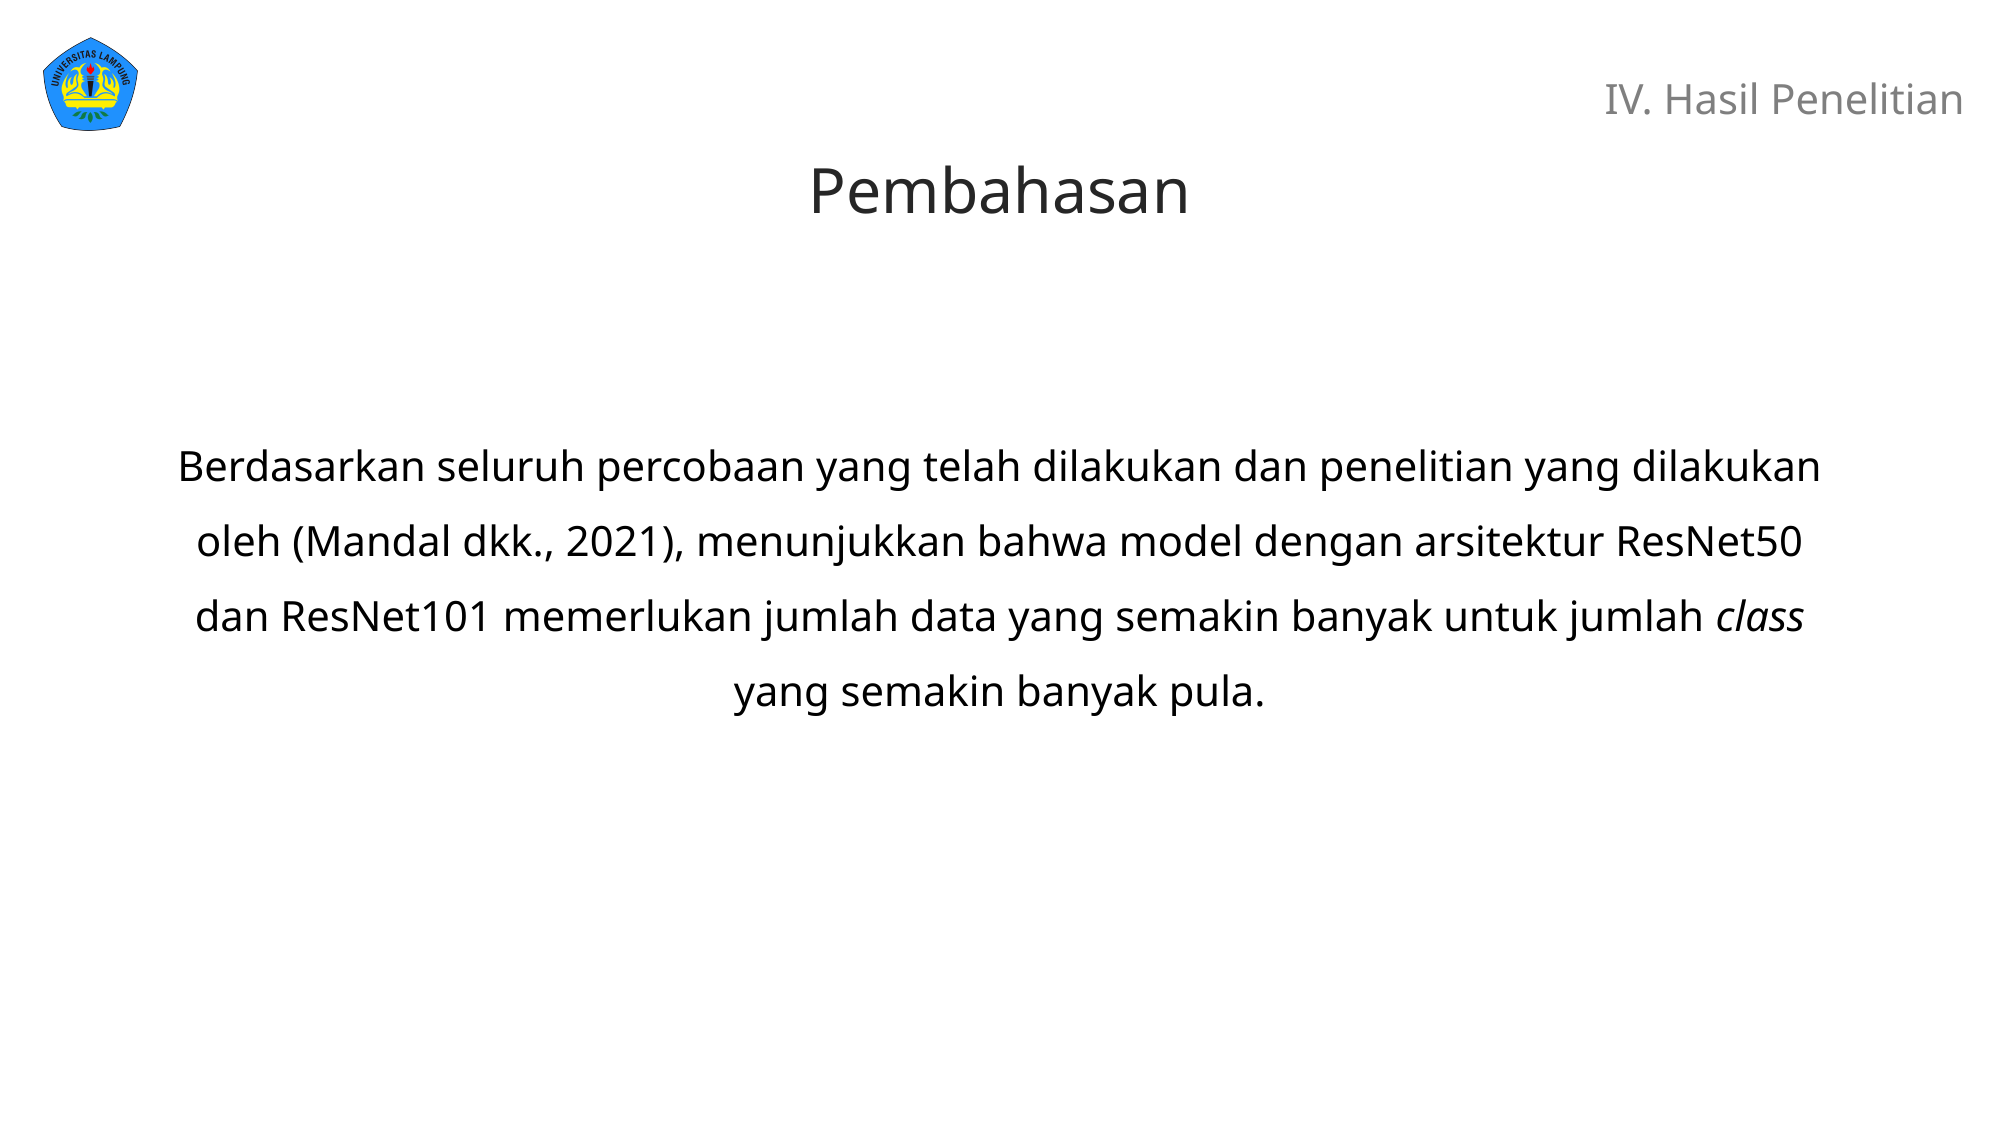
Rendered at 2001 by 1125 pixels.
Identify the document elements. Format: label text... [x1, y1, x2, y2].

text_box Pembahasan [518, 136, 1482, 250]
text_box Berdasarkan seluruh percobaan yang telah dilakukan dan penelitian yang dilakukan oleh (Mandal dkk., 2021), menunjukkan bahwa model dengan arsitektur ResNet50 dan ResNet101 memerlukan jumlah data yang semakin banyak untuk jumlah class yang semakin banyak pula. [144, 407, 1856, 723]
picture [43, 37, 138, 131]
text_box IV. Hasil Penelitian [1438, 64, 1981, 137]
